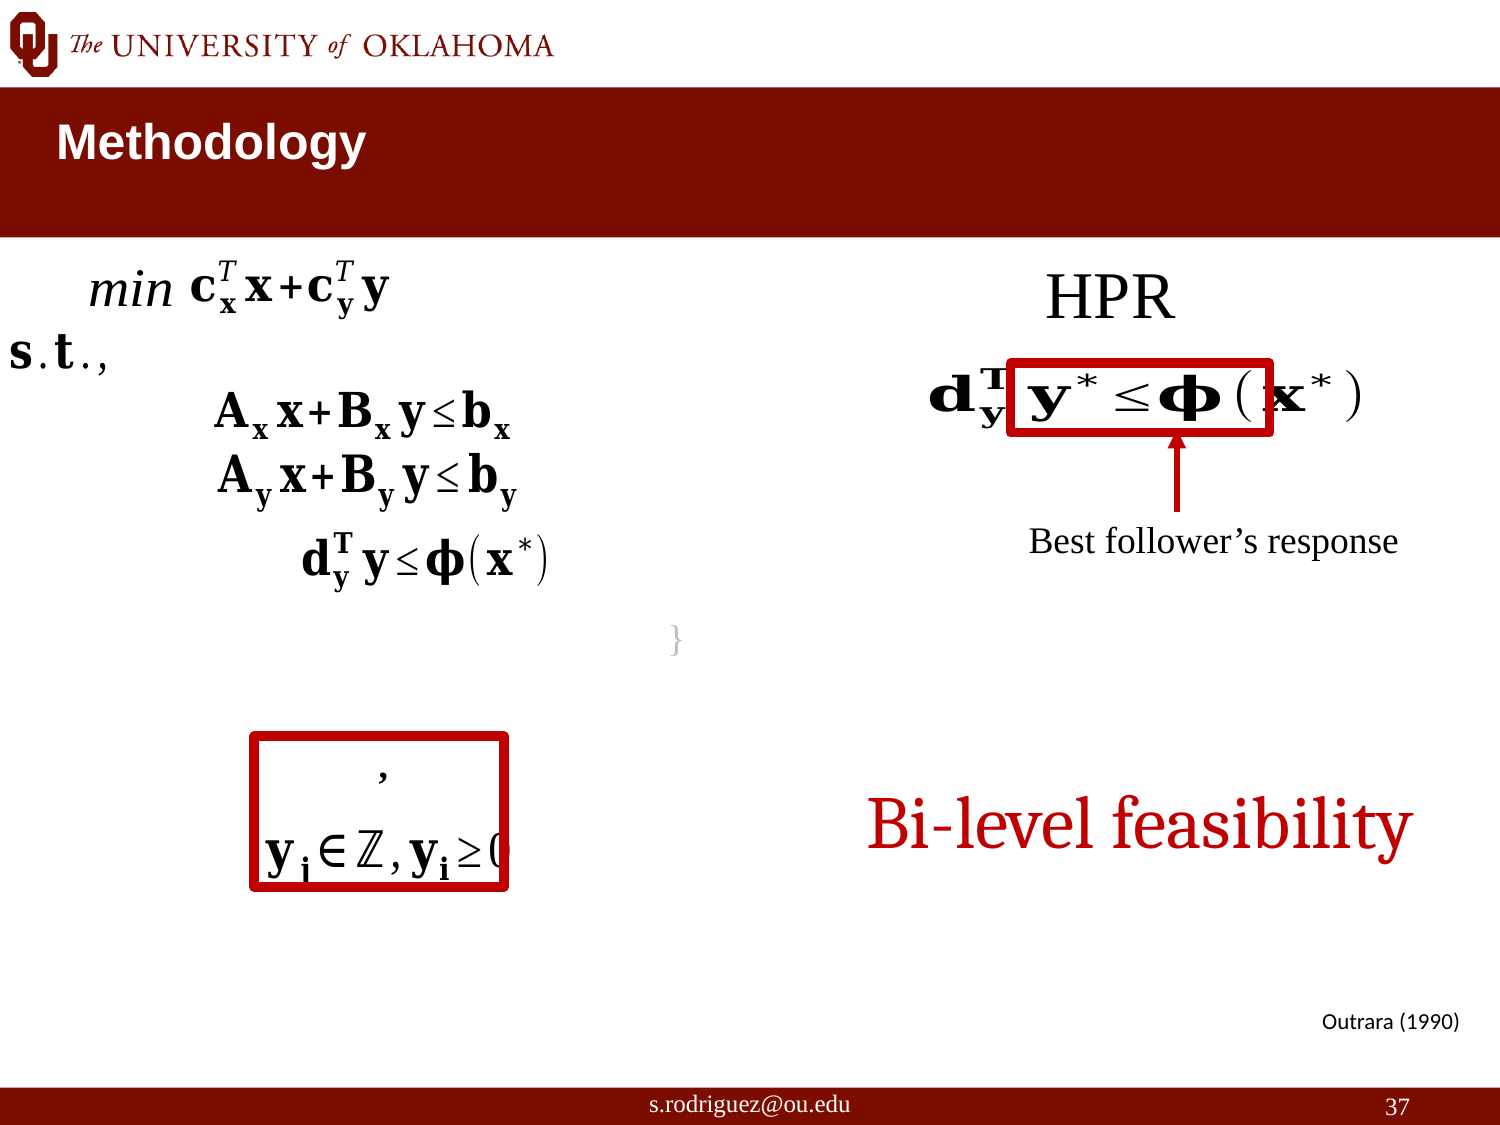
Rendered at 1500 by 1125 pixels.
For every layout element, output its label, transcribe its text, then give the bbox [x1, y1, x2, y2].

slide_number 37 [1074, 1074, 1425, 1125]
footer s.rodriguez@ou.edu [512, 1072, 988, 1125]
text_box [252, 734, 506, 889]
text_box HPR [1030, 244, 1191, 340]
text_box Methodology [41, 101, 1392, 290]
text_box Outrara (1990) [1307, 999, 1476, 1042]
text_box Best follower’s response [1013, 508, 1415, 569]
picture [2, 0, 562, 115]
text_box [1009, 361, 1272, 435]
text_box Bi-level feasibility [851, 765, 1430, 871]
picture [183, 258, 247, 326]
